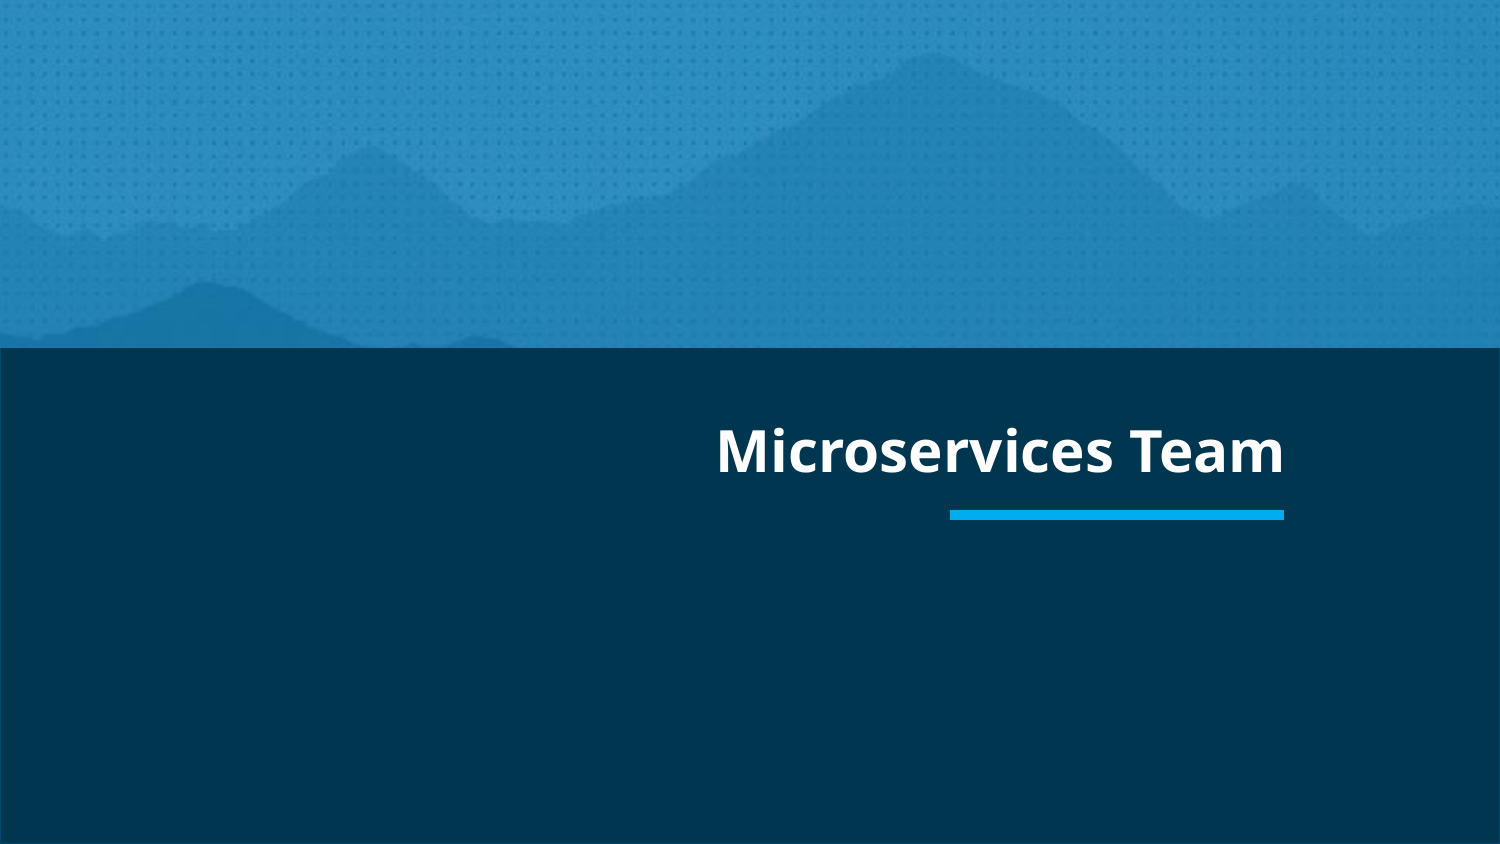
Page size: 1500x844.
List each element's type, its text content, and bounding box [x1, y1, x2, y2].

picture [0, 0, 1500, 347]
title Microservices Team [171, 369, 1301, 485]
